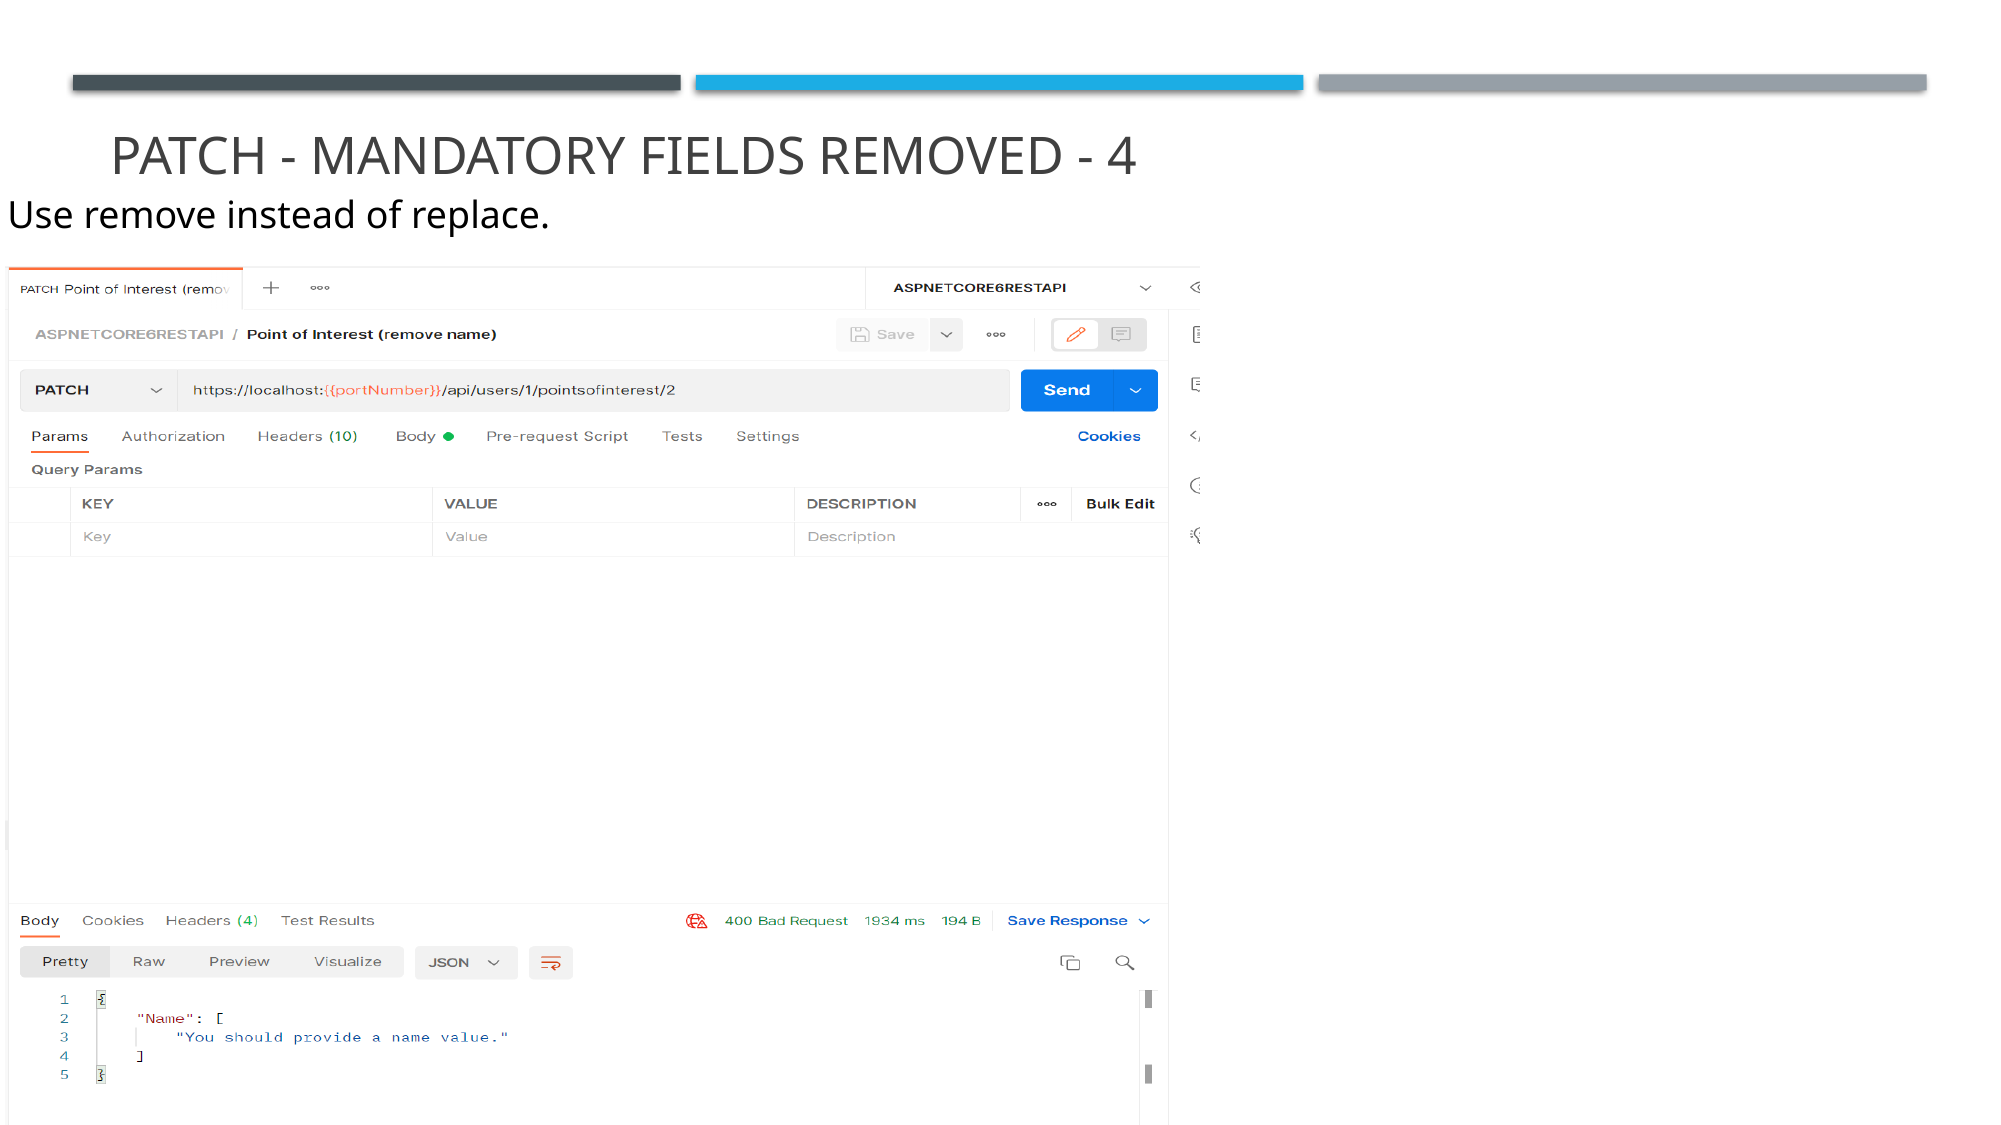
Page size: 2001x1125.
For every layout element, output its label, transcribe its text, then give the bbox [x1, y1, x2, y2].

text_box Use remove instead of replace. [0, 184, 566, 244]
title PATCH - Mandatory fields removed - 4 [95, 115, 1905, 193]
picture [5, 261, 1201, 1125]
